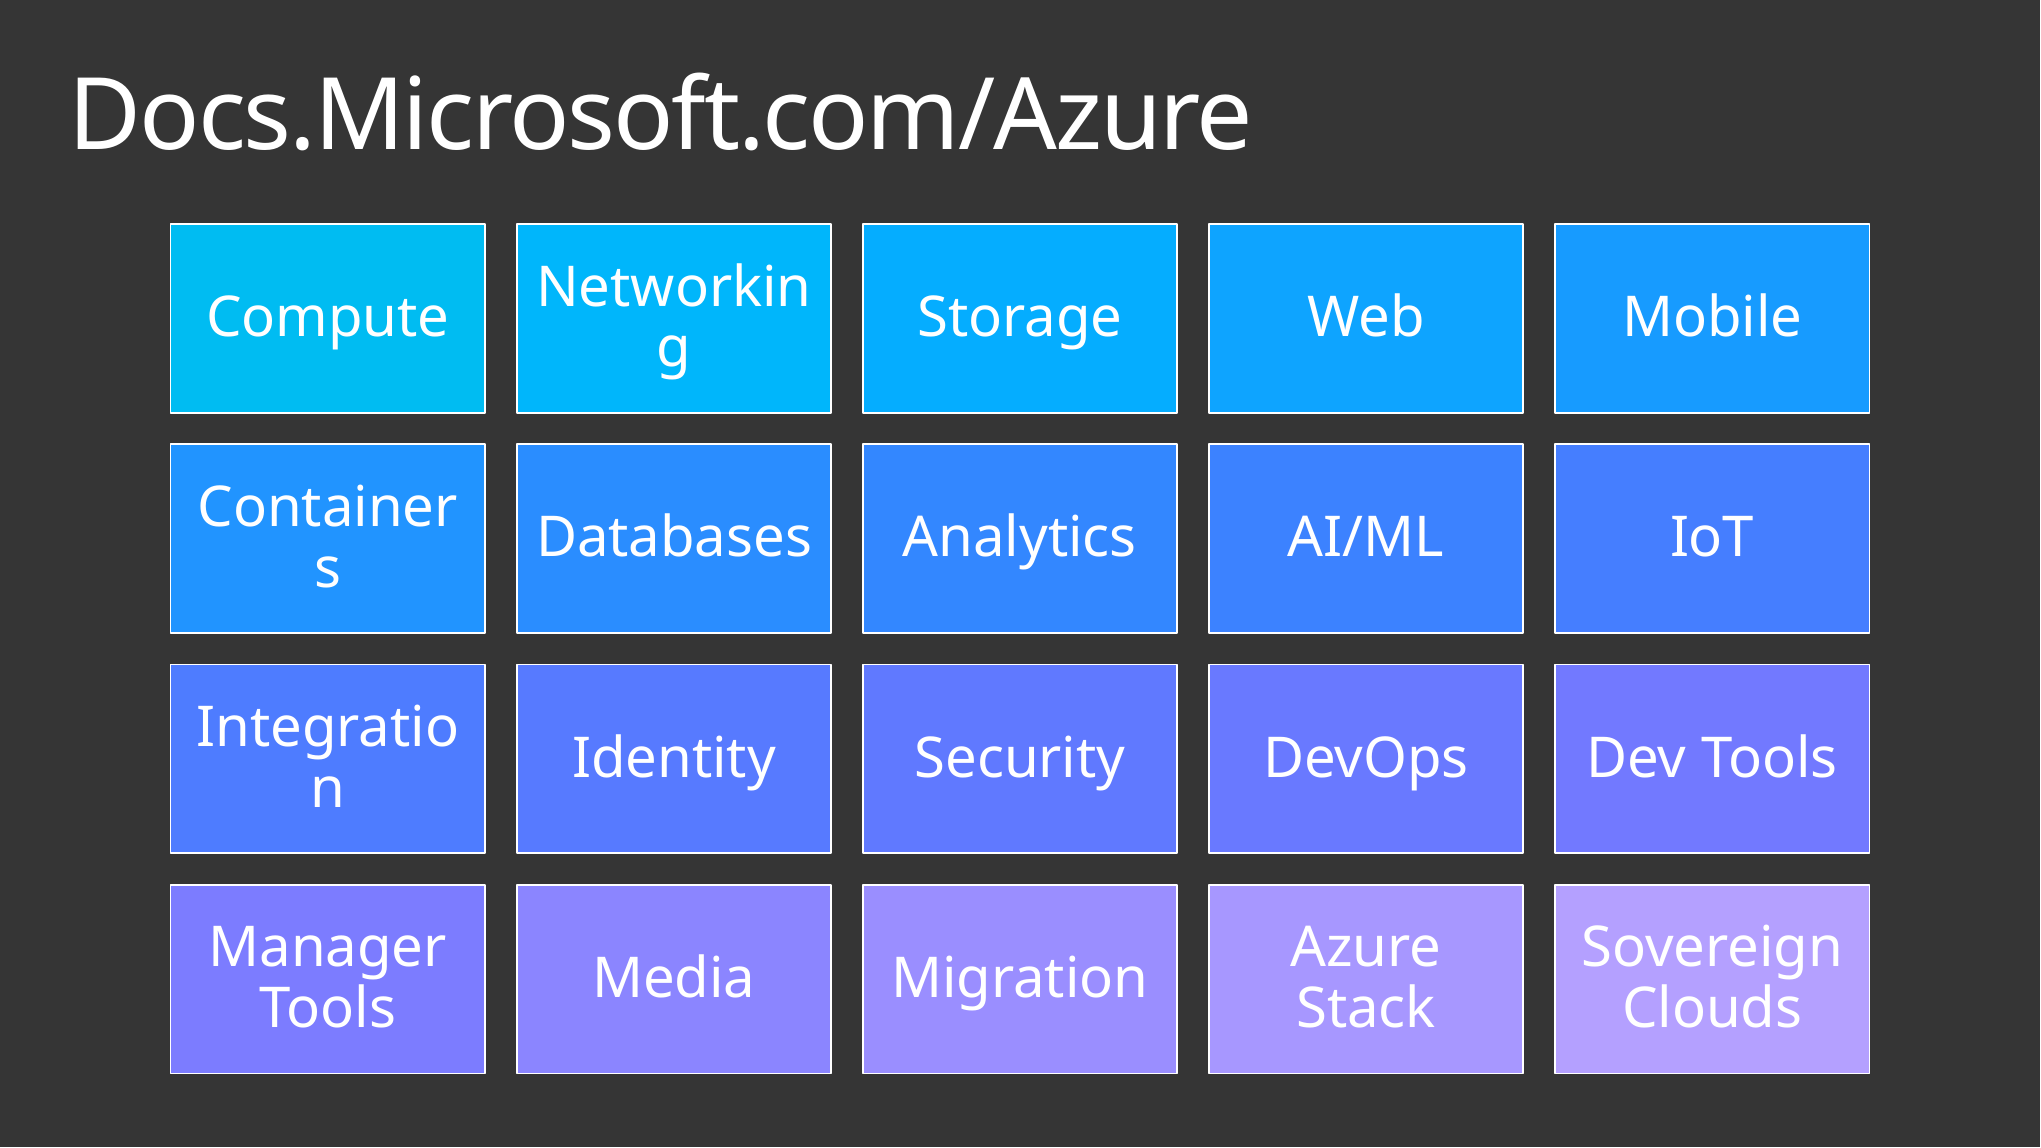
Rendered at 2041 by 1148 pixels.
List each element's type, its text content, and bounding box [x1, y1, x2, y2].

title Docs.Microsoft.com/Azure [45, 48, 1996, 199]
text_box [132, 223, 1908, 1074]
